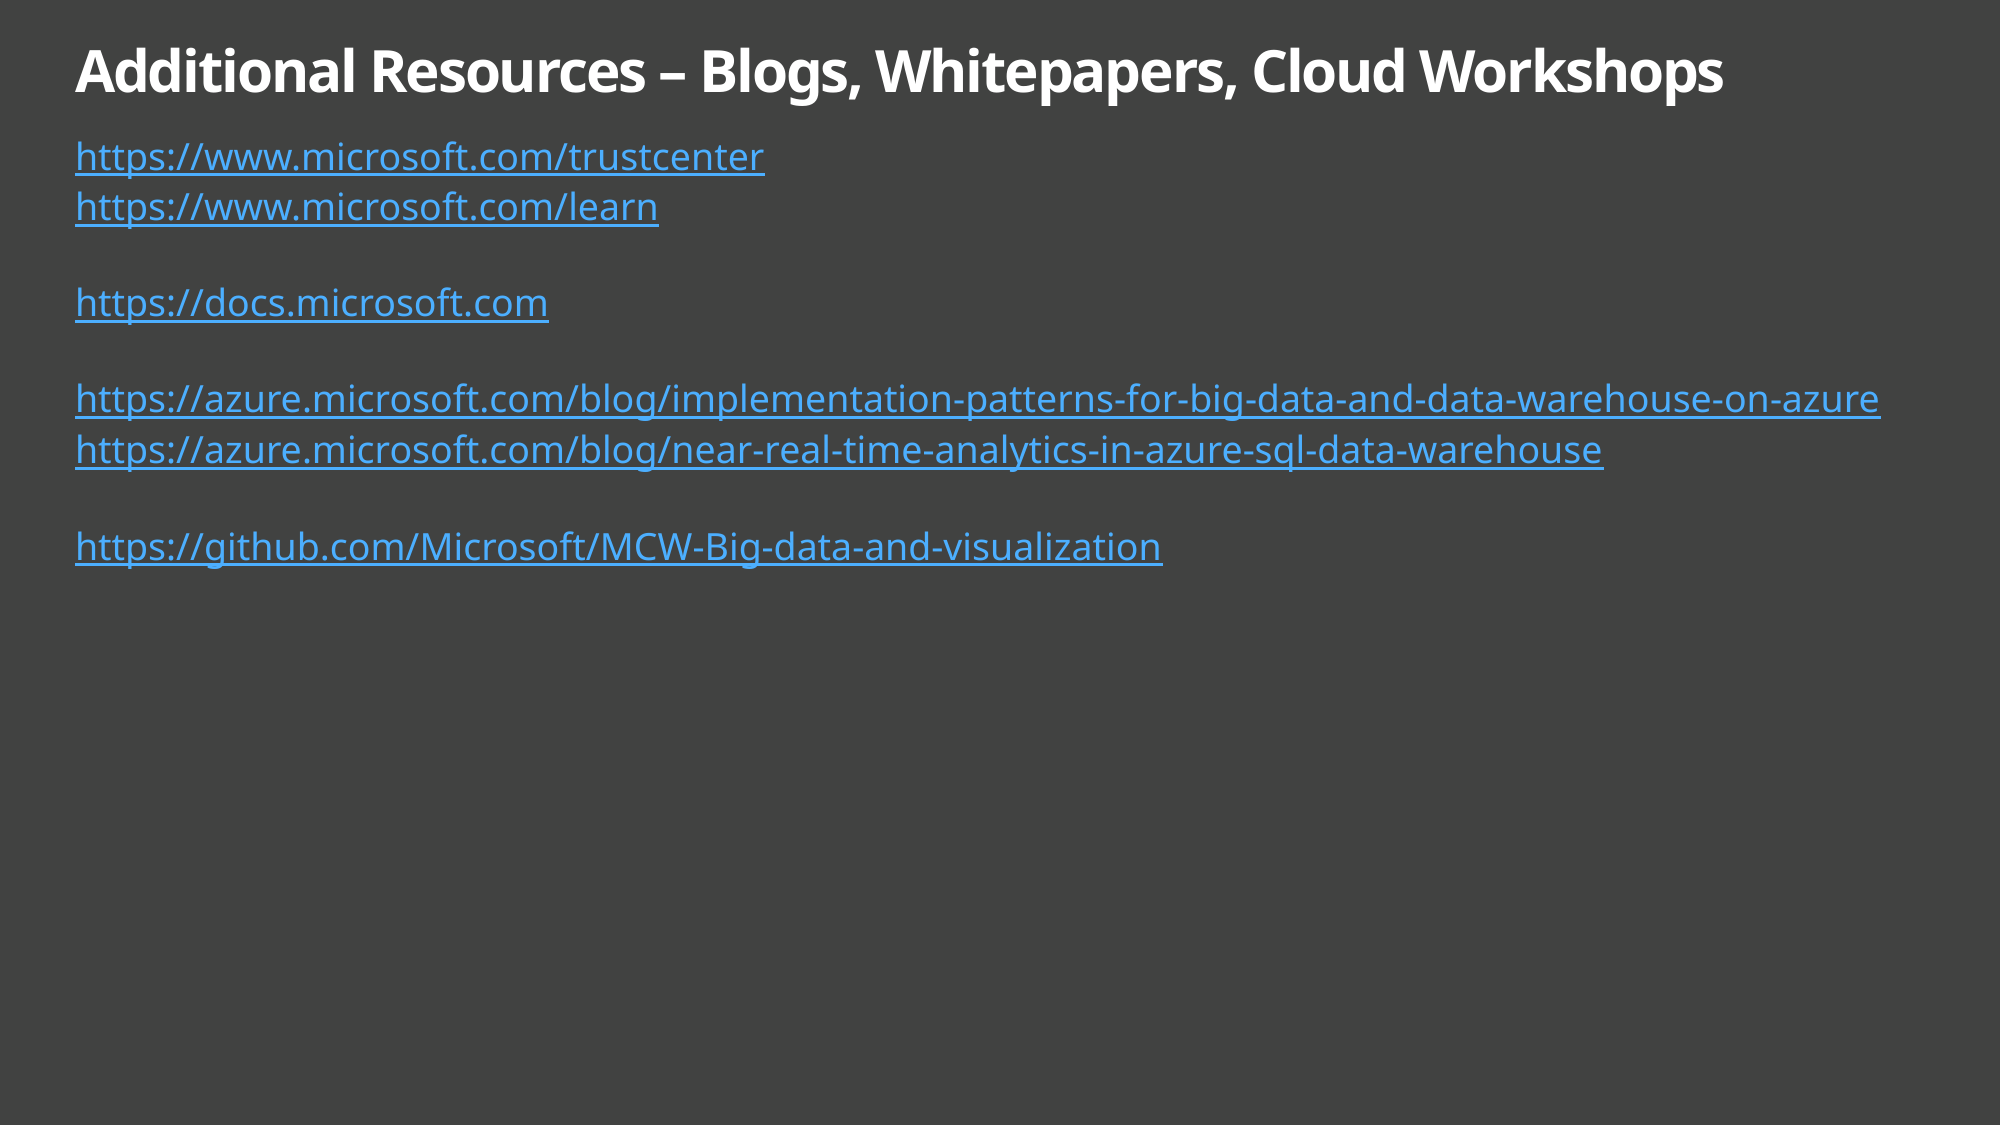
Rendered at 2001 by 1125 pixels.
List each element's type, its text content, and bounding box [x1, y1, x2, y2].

text_box https://www.microsoft.com/trustcenter https://www.microsoft.com/learn https://docs.microsoft.com https://azure.microsoft.com/blog/implementation-patterns-for-big-data-and-data-warehouse-on-azure https://azure.microsoft.com/blog/near-real-time-analytics-in-azure-sql-data-warehouse https://github.com/Microsoft/MCW-Big-data-and-visualization [75, 132, 1925, 619]
title Additional Resources – Blogs, Whitepapers, Cloud Workshops [75, 15, 1925, 132]
